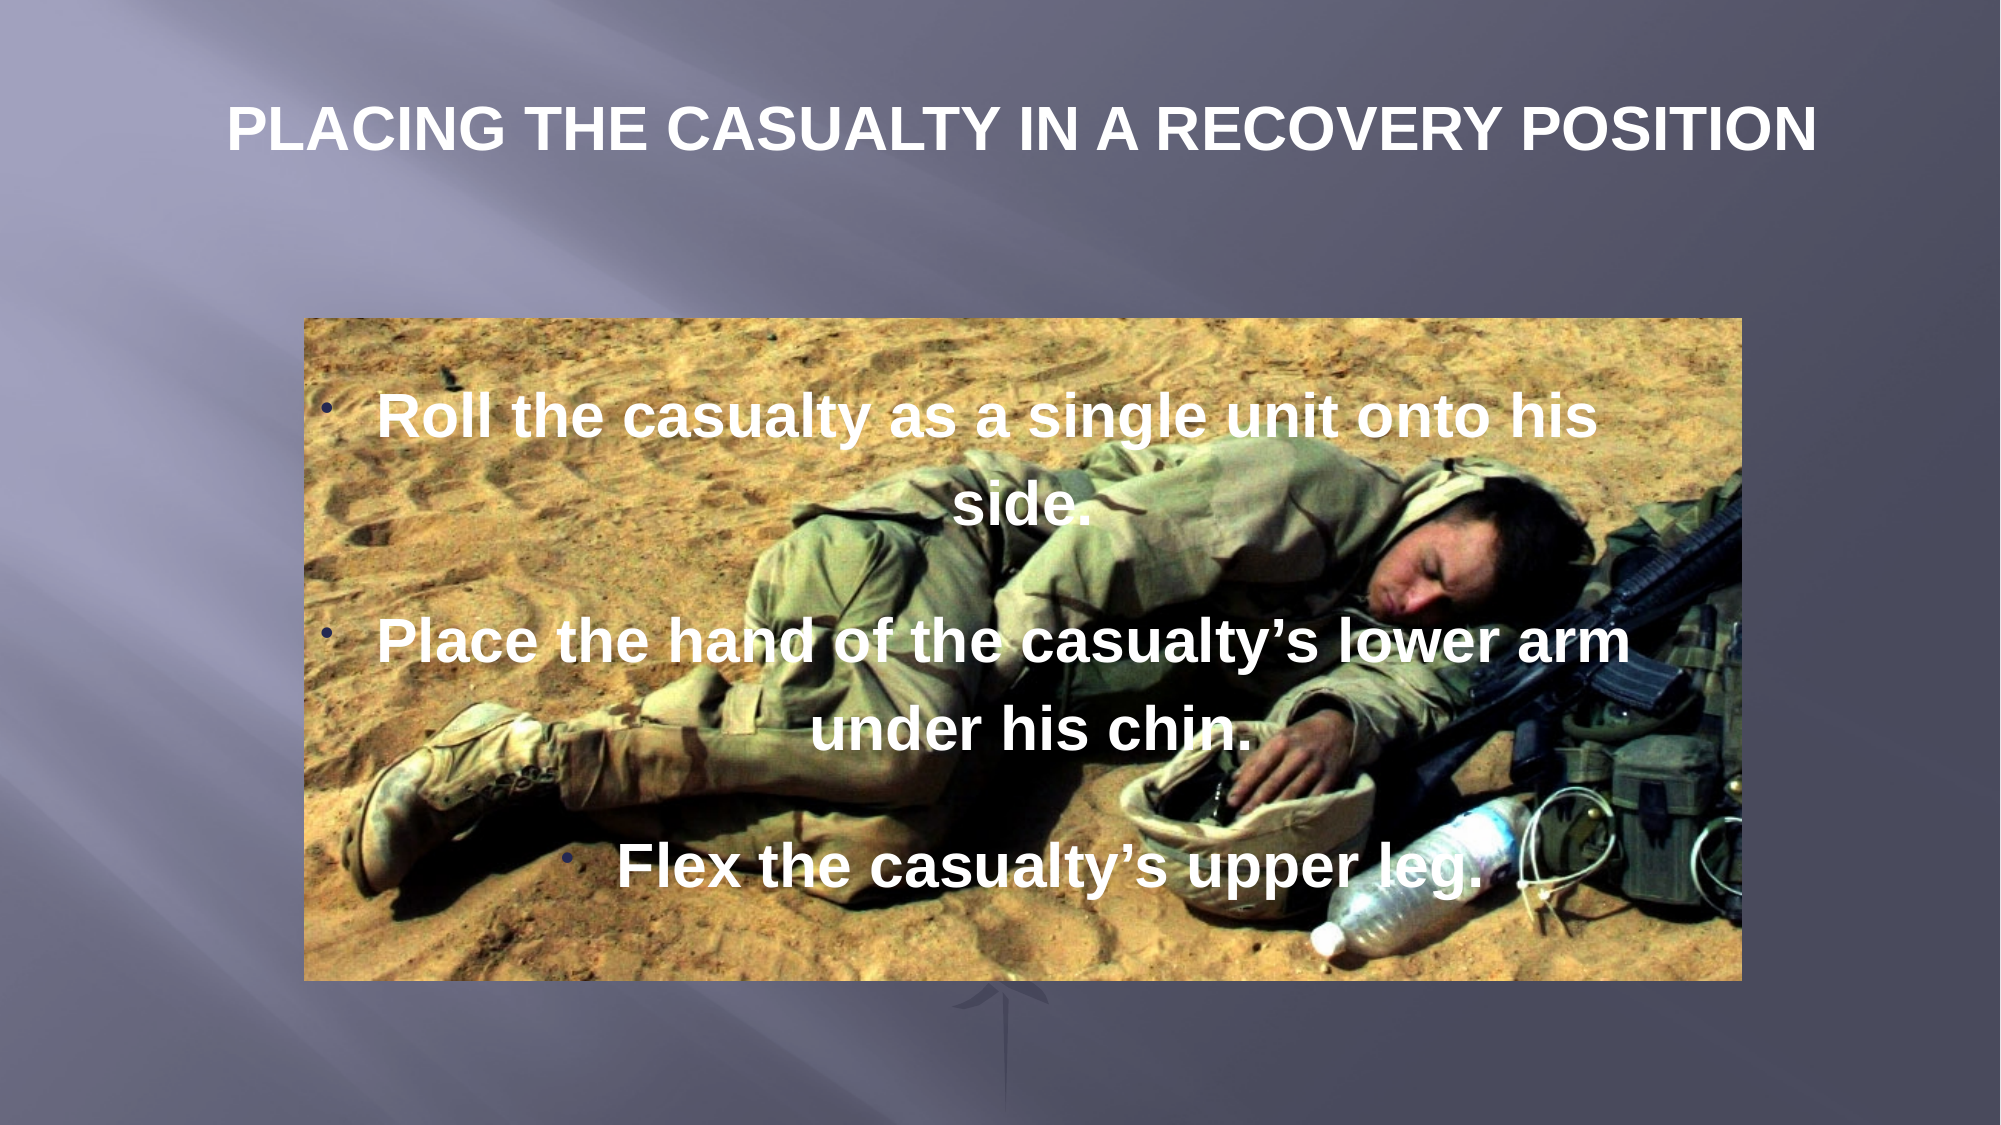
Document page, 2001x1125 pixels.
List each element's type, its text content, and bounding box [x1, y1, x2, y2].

list PLACING THE CASUALTY IN A RECOVERY POSITION Roll the casualty as a single unit onto his side. Place the hand of the casualty’s lower arm under his chin. Flex the casualty’s upper leg. [123, 80, 1924, 1070]
picture [304, 318, 1742, 981]
